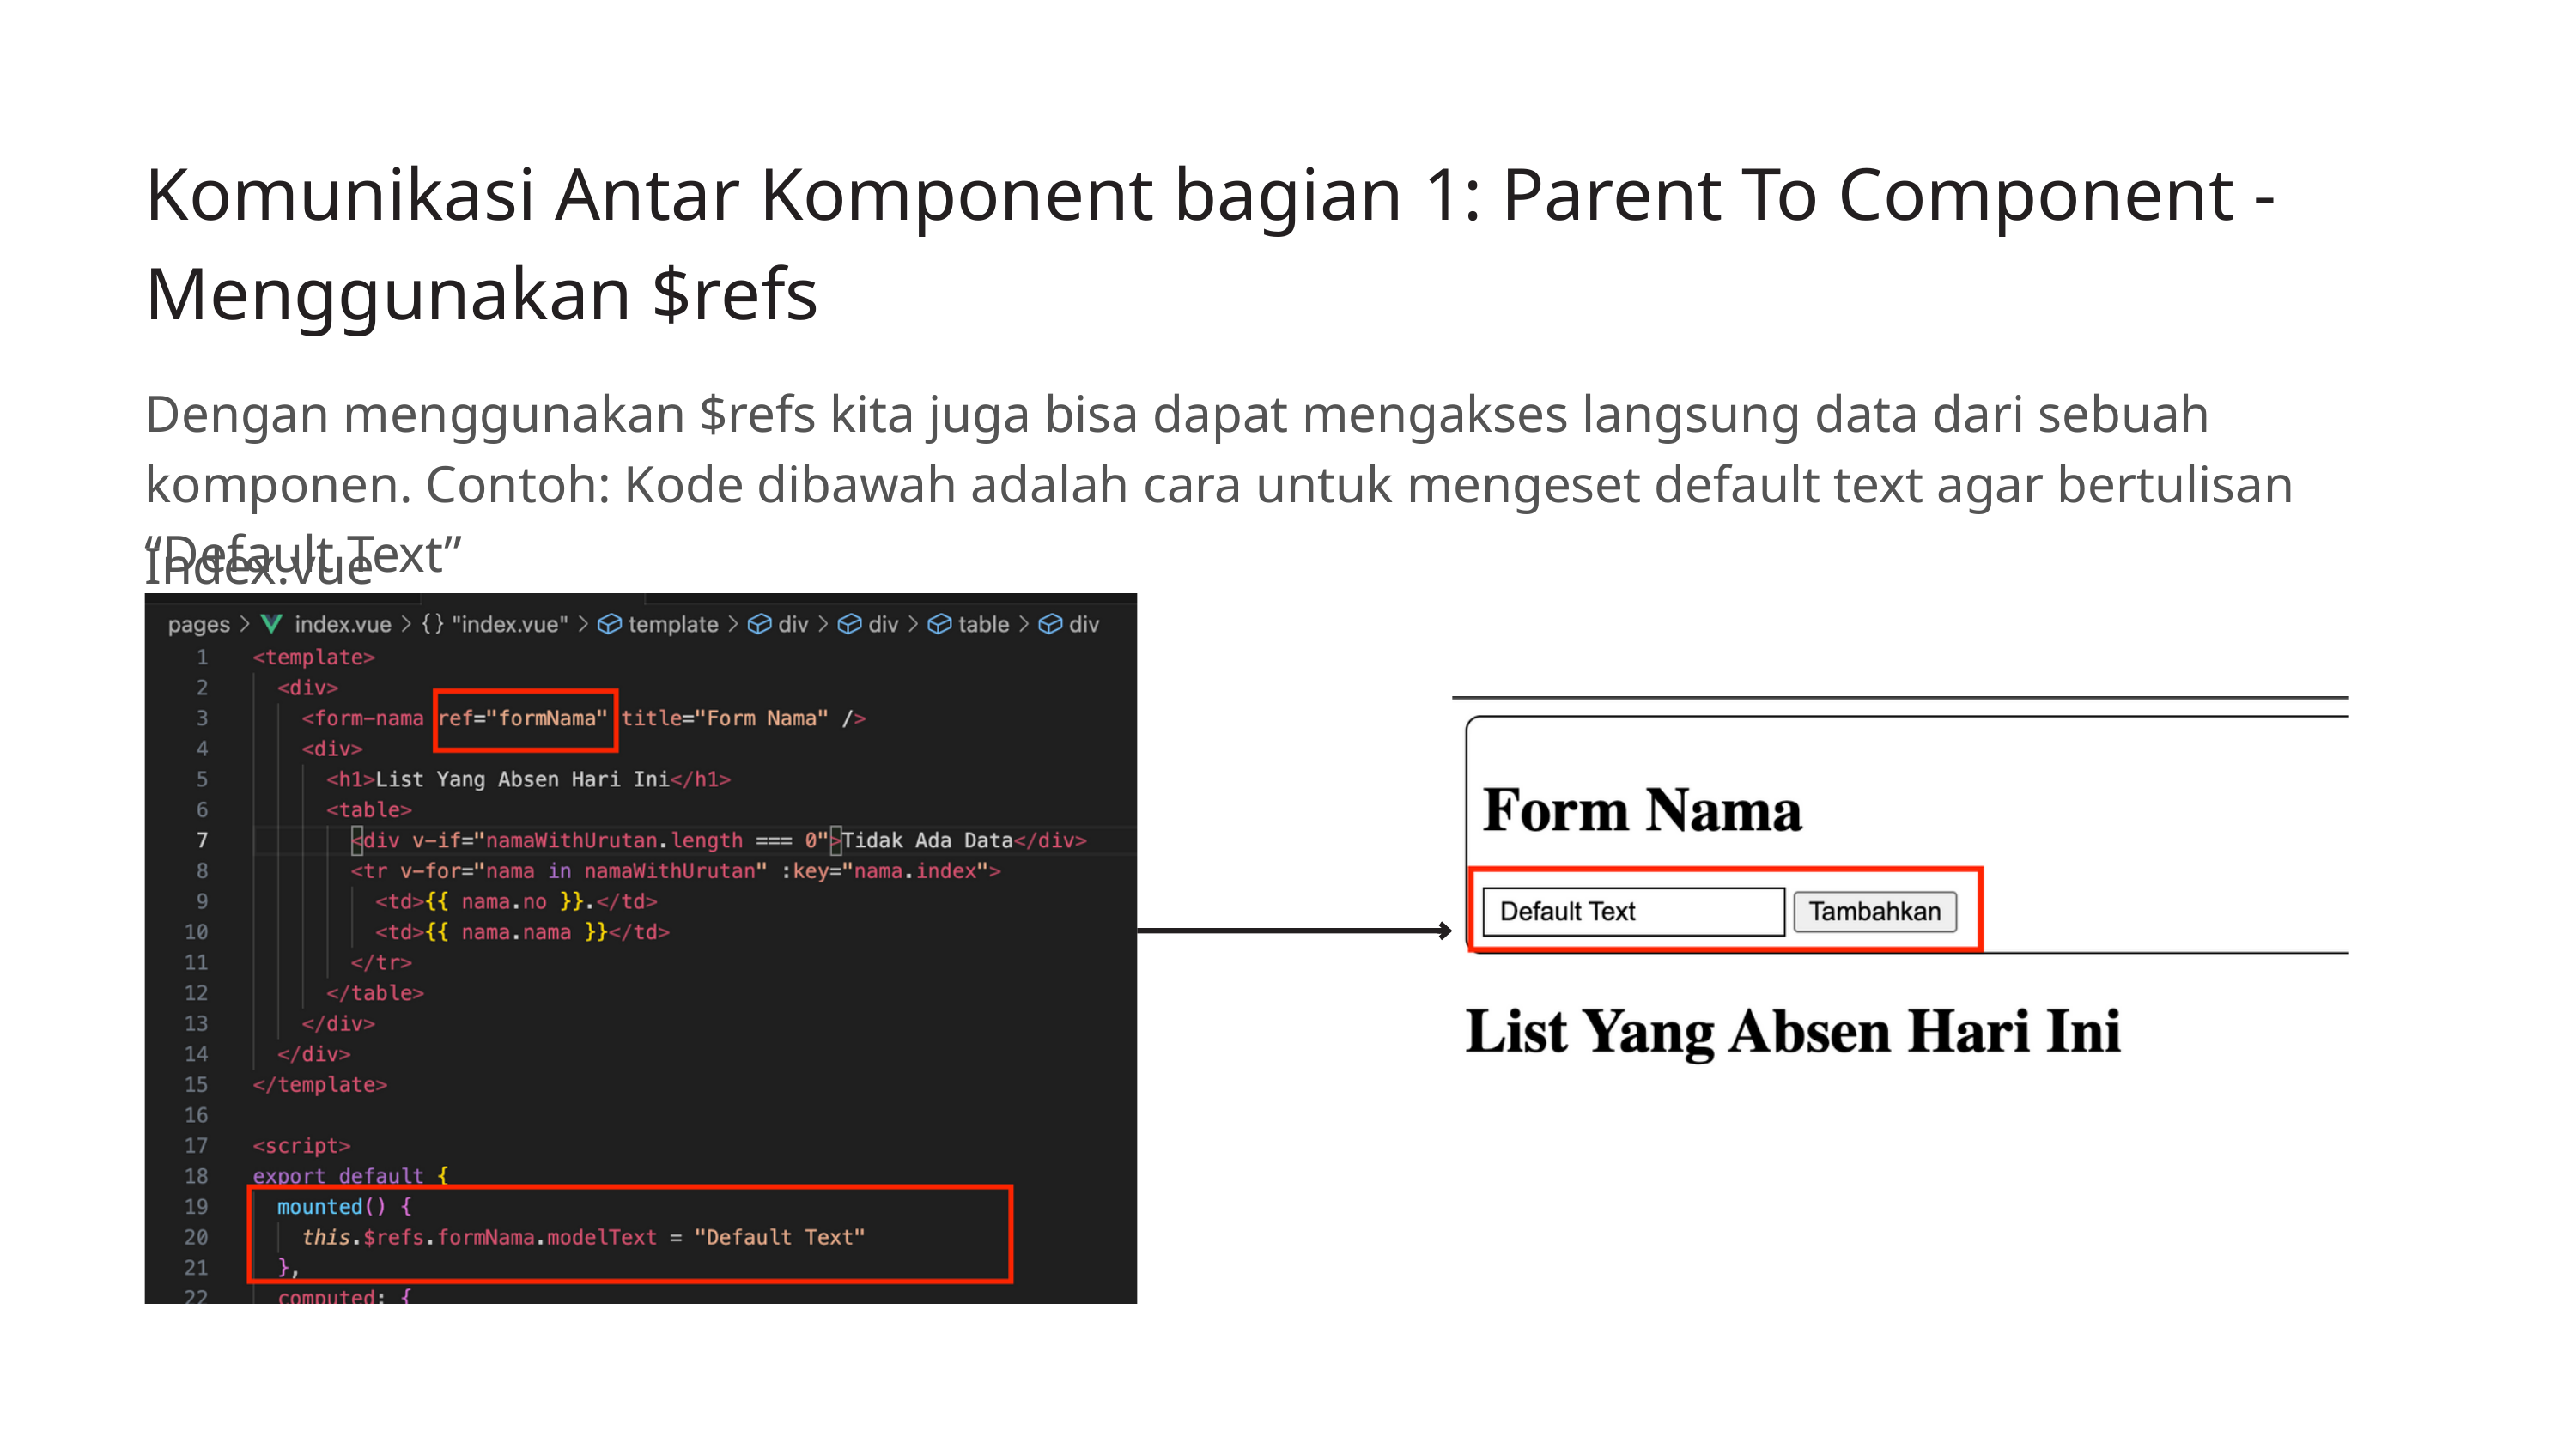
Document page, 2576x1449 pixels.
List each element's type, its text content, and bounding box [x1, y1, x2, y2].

text_box [1452, 696, 2349, 1073]
text_box Komunikasi Antar Komponent bagian 1: Parent To Component - Menggunakan $refs [144, 134, 2349, 335]
text_box Index.vue [144, 524, 532, 595]
text_box Dengan menggunakan $refs kita juga bisa dapat mengakses langsung data dari sebuah komponen. Contoh: Kode dibawah adalah cara untuk mengeset default text agar bertulisan “Default Text” [144, 372, 2349, 583]
text_box [144, 593, 1138, 1304]
